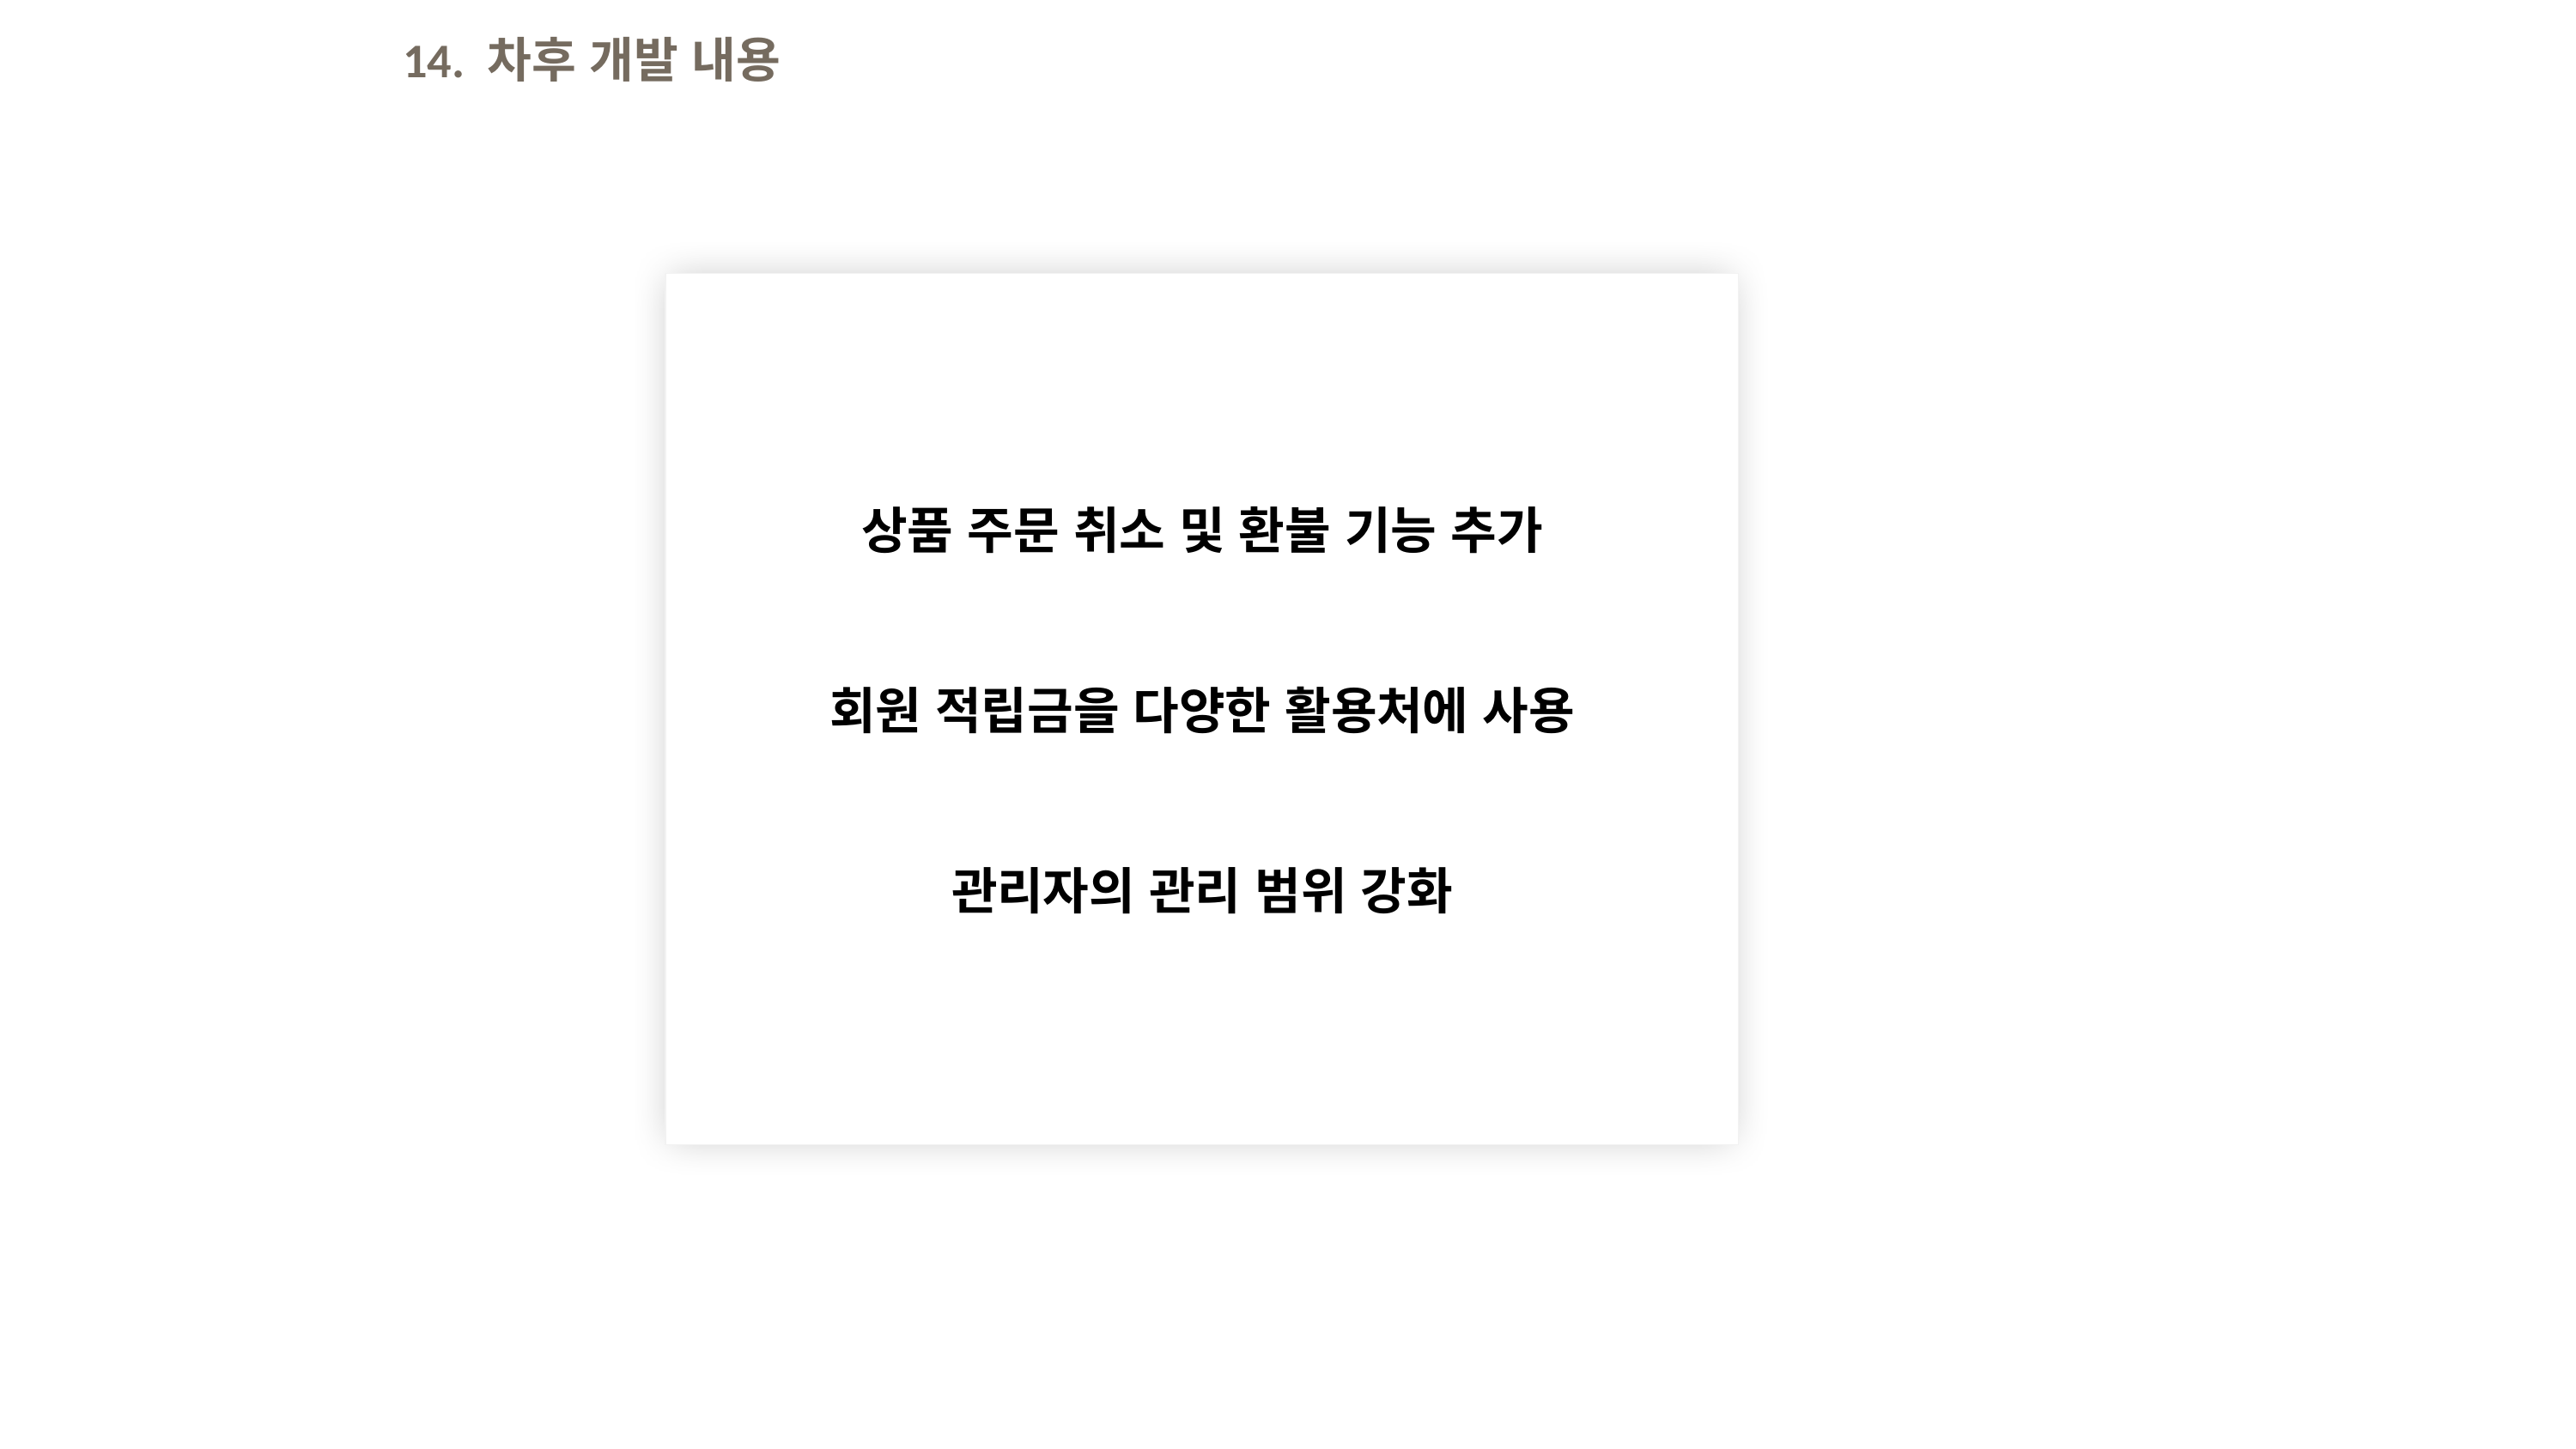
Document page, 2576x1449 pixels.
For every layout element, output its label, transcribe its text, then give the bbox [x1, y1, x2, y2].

text_box 14. 차후 개발 내용 [390, 22, 1334, 94]
text_box 상품 주문 취소 및 환불 기능 추가 회원 적립금을 다양한 활용처에 사용 관리자의 관리 범위 강화 [664, 272, 1741, 1147]
